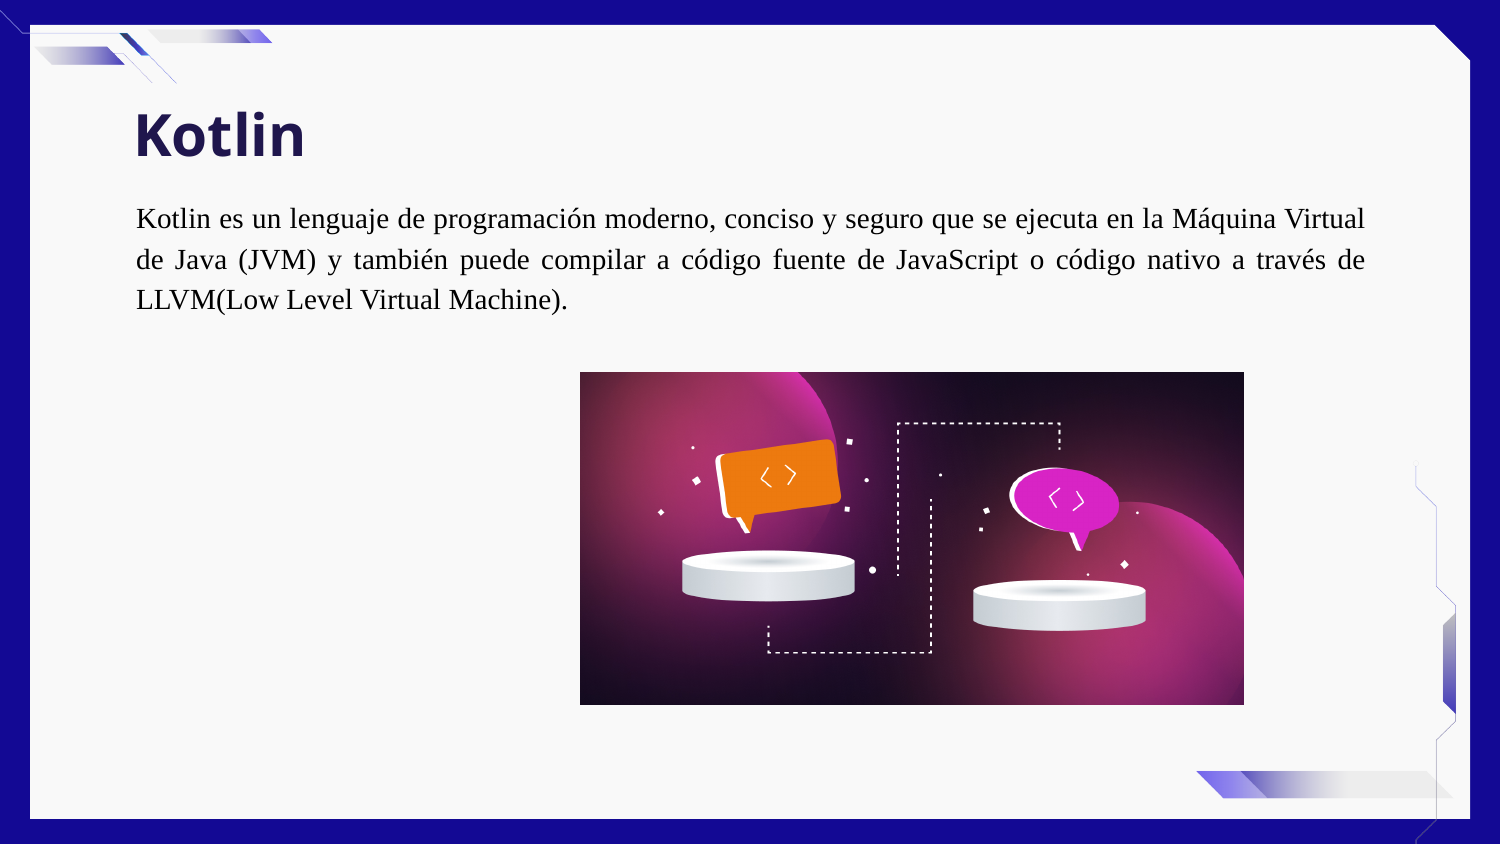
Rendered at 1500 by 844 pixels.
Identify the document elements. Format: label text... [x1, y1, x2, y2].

picture [1391, 461, 1467, 844]
picture [1191, 753, 1390, 816]
picture [0, 0, 275, 91]
title Kotlin [118, 72, 1382, 167]
subtitle Kotlin es un lenguaje de programación moderno, conciso y seguro que se ejecuta en la Máquina Virtual de Java (JVM) y también puede compilar a código fuente de JavaScript o código nativo a través de LLVM(Low Level Virtual Machine). [45, 179, 1382, 603]
picture [580, 372, 1245, 705]
